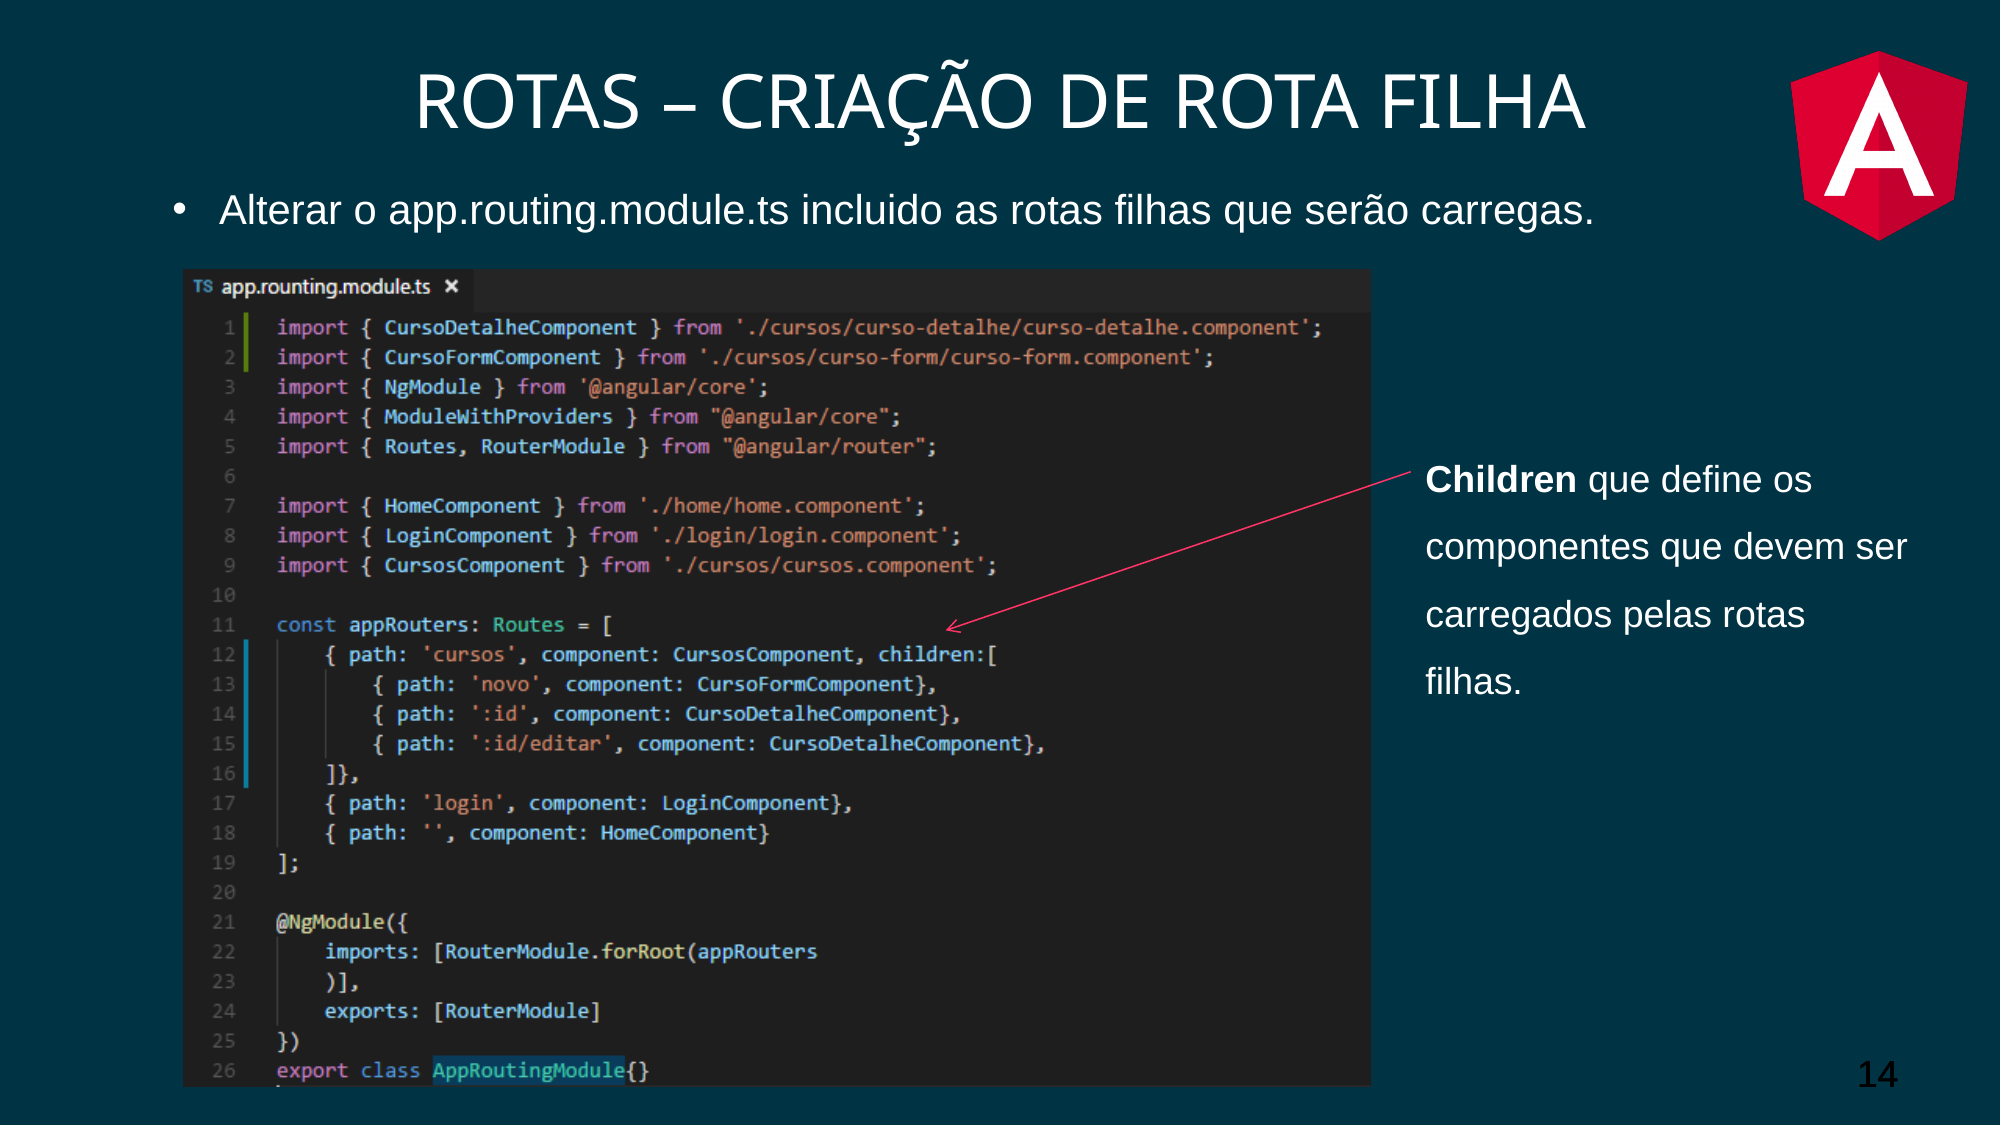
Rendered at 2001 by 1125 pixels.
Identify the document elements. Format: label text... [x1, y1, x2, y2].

text_box Children que define os componentes que devem ser carregados pelas rotas filhas. [1410, 424, 1924, 710]
picture [944, 60, 957, 64]
picture [184, 270, 1370, 1086]
text_box Rotas – criação de rota filha [157, 64, 1755, 150]
text_box 14 [1842, 1042, 1924, 1103]
text_box Alterar o app.routing.module.ts incluido as rotas filhas que serão carregas. [157, 150, 1755, 241]
picture [1791, 52, 1967, 240]
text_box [945, 471, 1411, 631]
